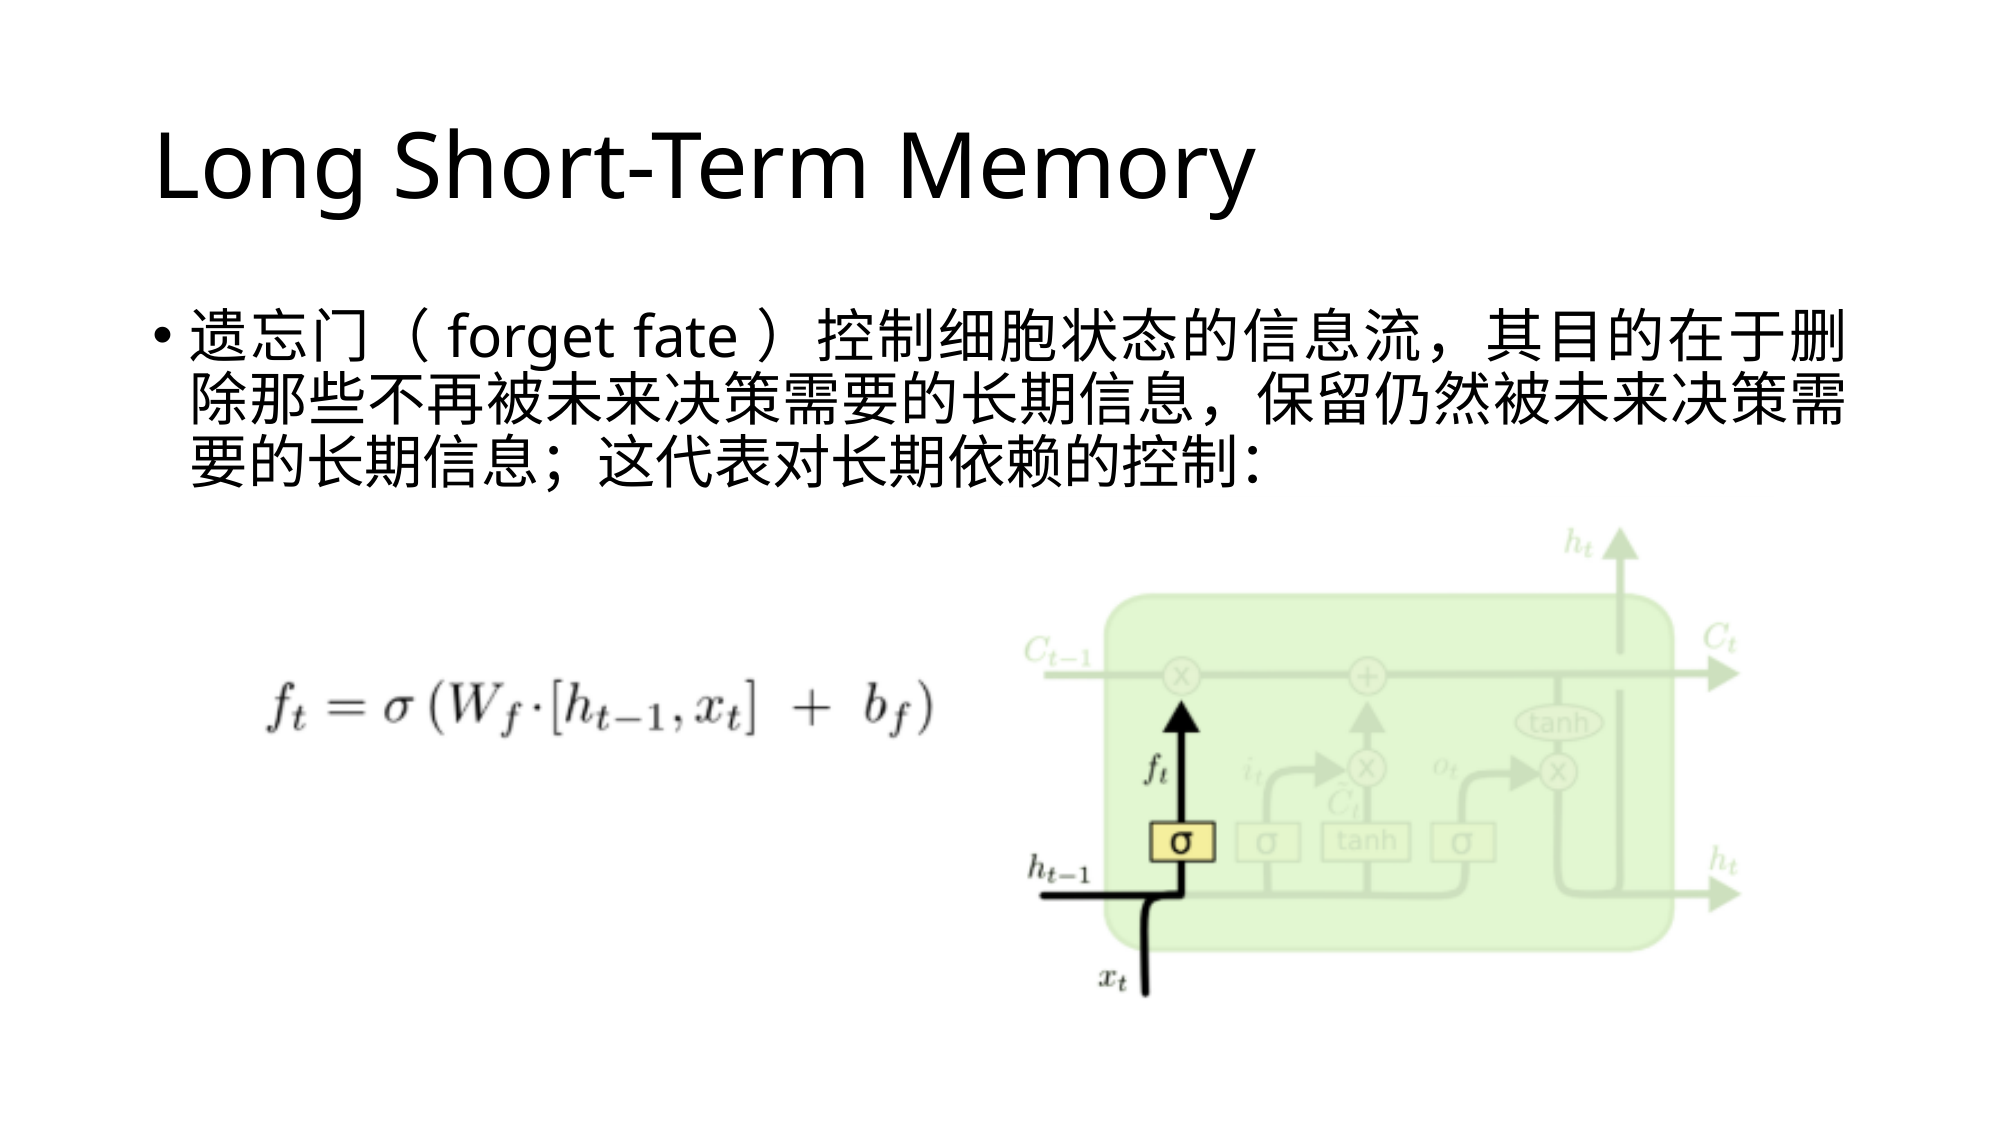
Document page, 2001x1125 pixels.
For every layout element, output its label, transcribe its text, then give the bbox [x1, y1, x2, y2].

title Long Short-Term Memory [137, 59, 1863, 278]
picture [999, 495, 1774, 1014]
picture [240, 654, 955, 772]
list 遗忘门（forget fate）控制细胞状态的信息流，其目的在于删除那些不再被未来决策需要的长期信息，保留仍然被未来决策需要的长期信息；这代表对长期依赖的控制： [137, 299, 1863, 1014]
